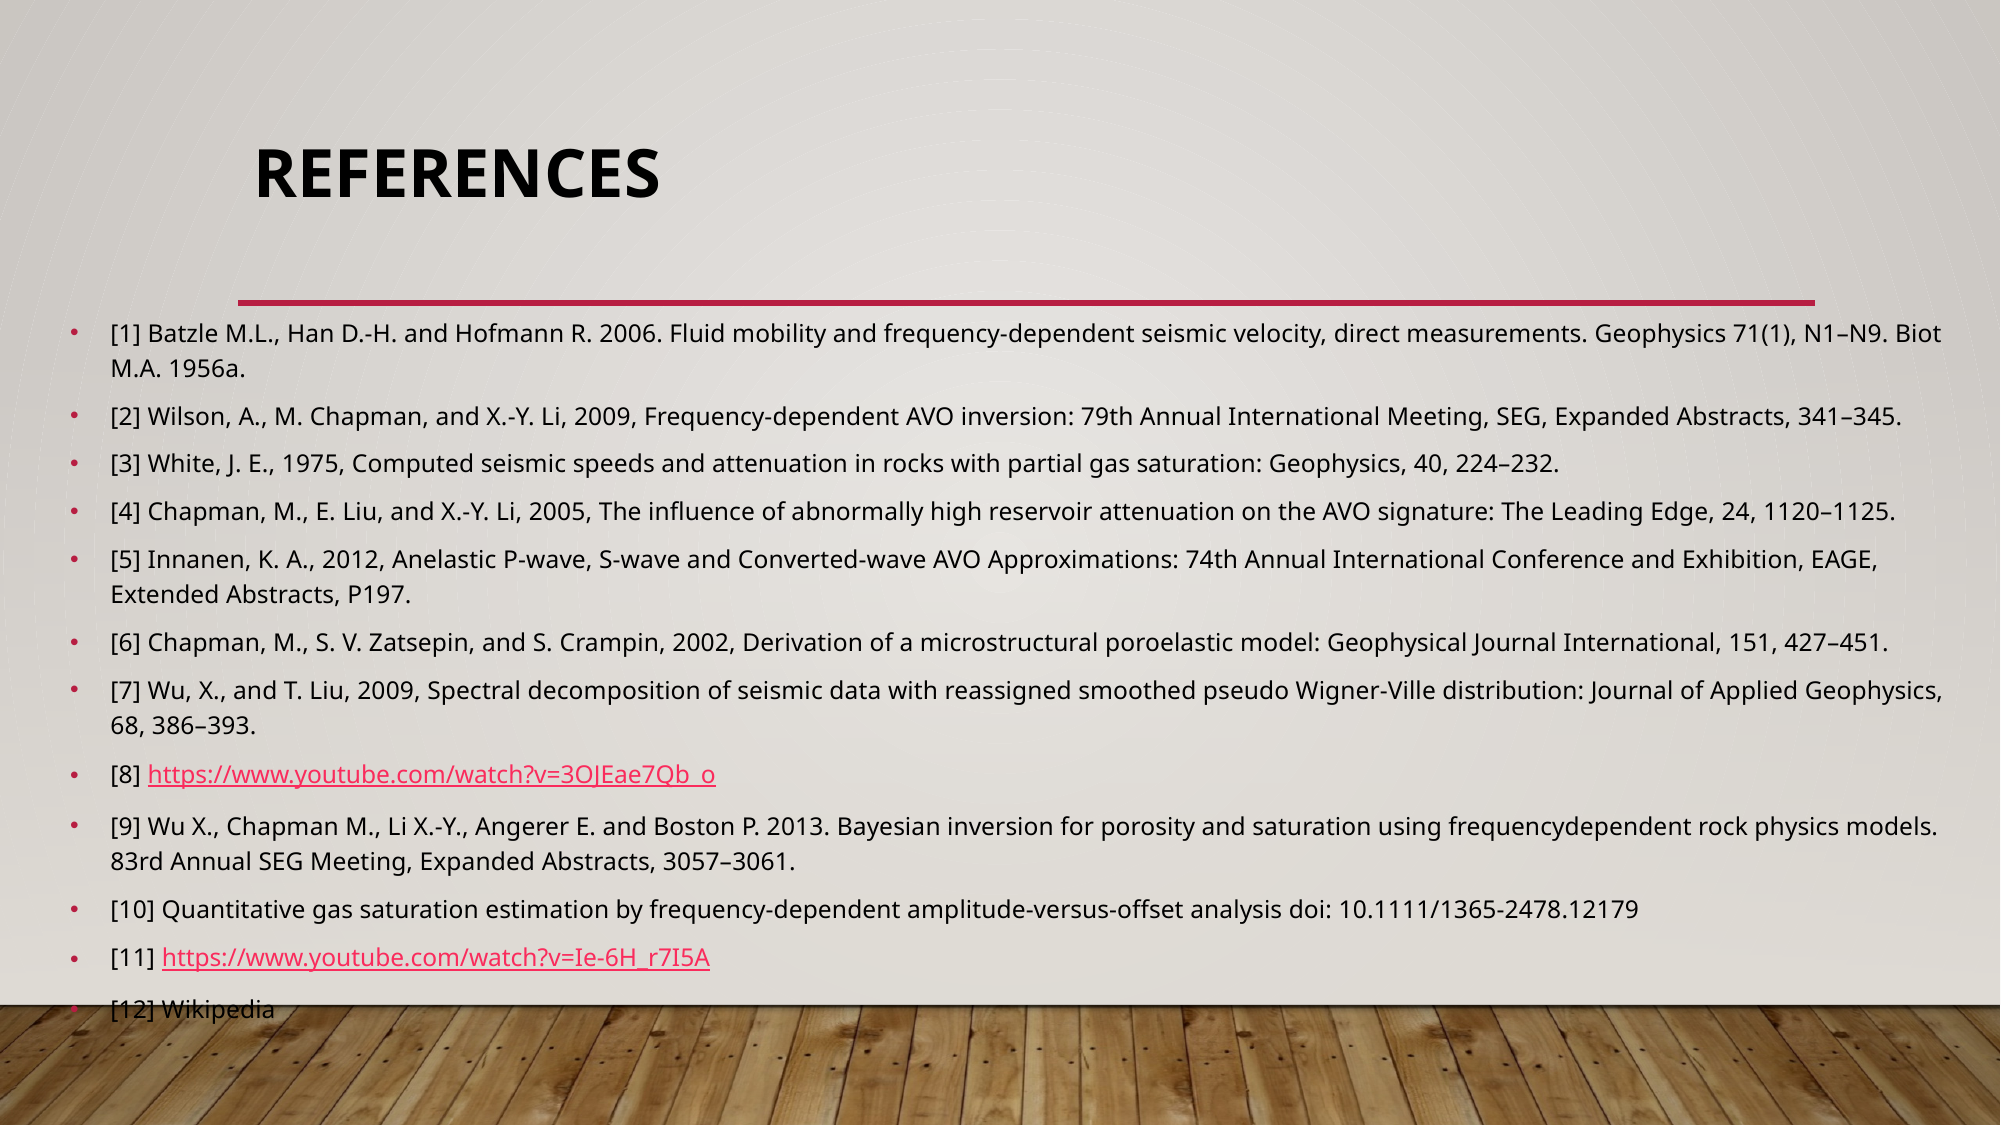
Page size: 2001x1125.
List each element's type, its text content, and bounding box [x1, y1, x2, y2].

title References [238, 131, 1814, 304]
list [1] Batzle M.L., Han D.-H. and Hofmann R. 2006. Fluid mobility and frequency-dependent seismic velocity, direct measurements. Geophysics 71(1), N1–N9. Biot M.A. 1956a. [2] Wilson, A., M. Chapman, and X.-Y. Li, 2009, Frequency-dependent AVO inversion: 79th Annual International Meeting, SEG, Expanded Abstracts, 341–345. [3] White, J. E., 1975, Computed seismic speeds and attenuation in rocks with partial gas saturation: Geophysics, 40, 224–232. [4] Chapman, M., E. Liu, and X.-Y. Li, 2005, The influence of abnormally high reservoir attenuation on the AVO signature: The Leading Edge, 24, 1120–1125. [5] Innanen, K. A., 2012, Anelastic P-wave, S-wave and Converted-wave AVO Approximations: 74th Annual International Conference and Exhibition, EAGE, Extended Abstracts, P197. [6] Chapman, M., S. V. Zatsepin, and S. Crampin, 2002, Derivation of a microstructural poroelastic model: Geophysical Journal International, 151, 427–451. [7] Wu, X., and T. Liu, 2009, Spectral decomposition of seismic data with reassigned smoothed pseudo Wigner-Ville distribution: Journal of Applied Geophysics, 68, 386–393. [8] https://www.youtube.com/watch?v=3OJEae7Qb_o [9] Wu X., Chapman M., Li X.-Y., Angerer E. and Boston P. 2013. Bayesian inversion for porosity and saturation using frequencydependent rock physics models. 83rd Annual SEG Meeting, Expanded Abstracts, 3057–3061. [10] Quantitative gas saturation estimation by frequency-dependent amplitude-versus-offset analysis doi: 10.1111/1365-2478.12179 [11] https://www.youtube.com/watch?v=Ie-6H_r7I5A [12] Wikipedia [55, 304, 1964, 1048]
picture [0, 1005, 2000, 1125]
